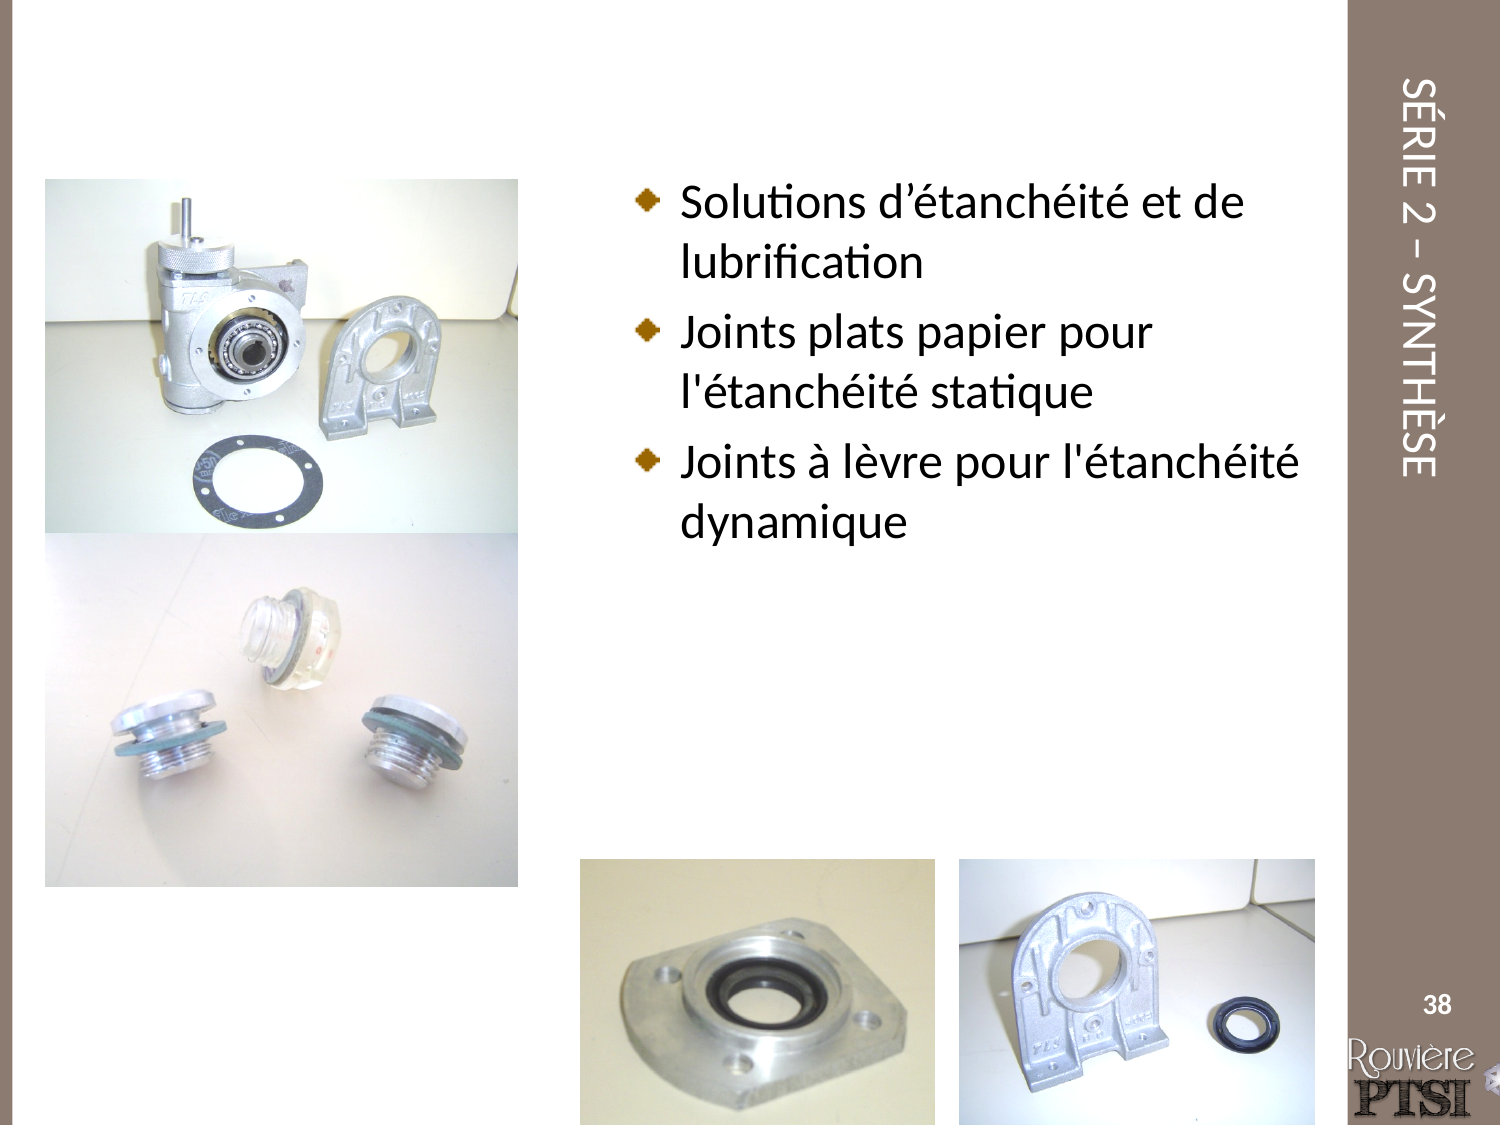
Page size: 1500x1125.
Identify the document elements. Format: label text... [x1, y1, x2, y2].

picture [624, 440, 660, 476]
text_box Solutions d’étanchéité et de lubrification Joints plats papier pour l'étanchéité statique Joints à lèvre pour l'étanchéité dynamique [609, 160, 1336, 1025]
picture [624, 180, 660, 216]
picture [1347, 1037, 1500, 1122]
picture [959, 859, 1315, 1125]
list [579, 859, 935, 1125]
picture [44, 179, 518, 887]
slide_number 38 [1357, 978, 1500, 1026]
picture [624, 310, 660, 346]
